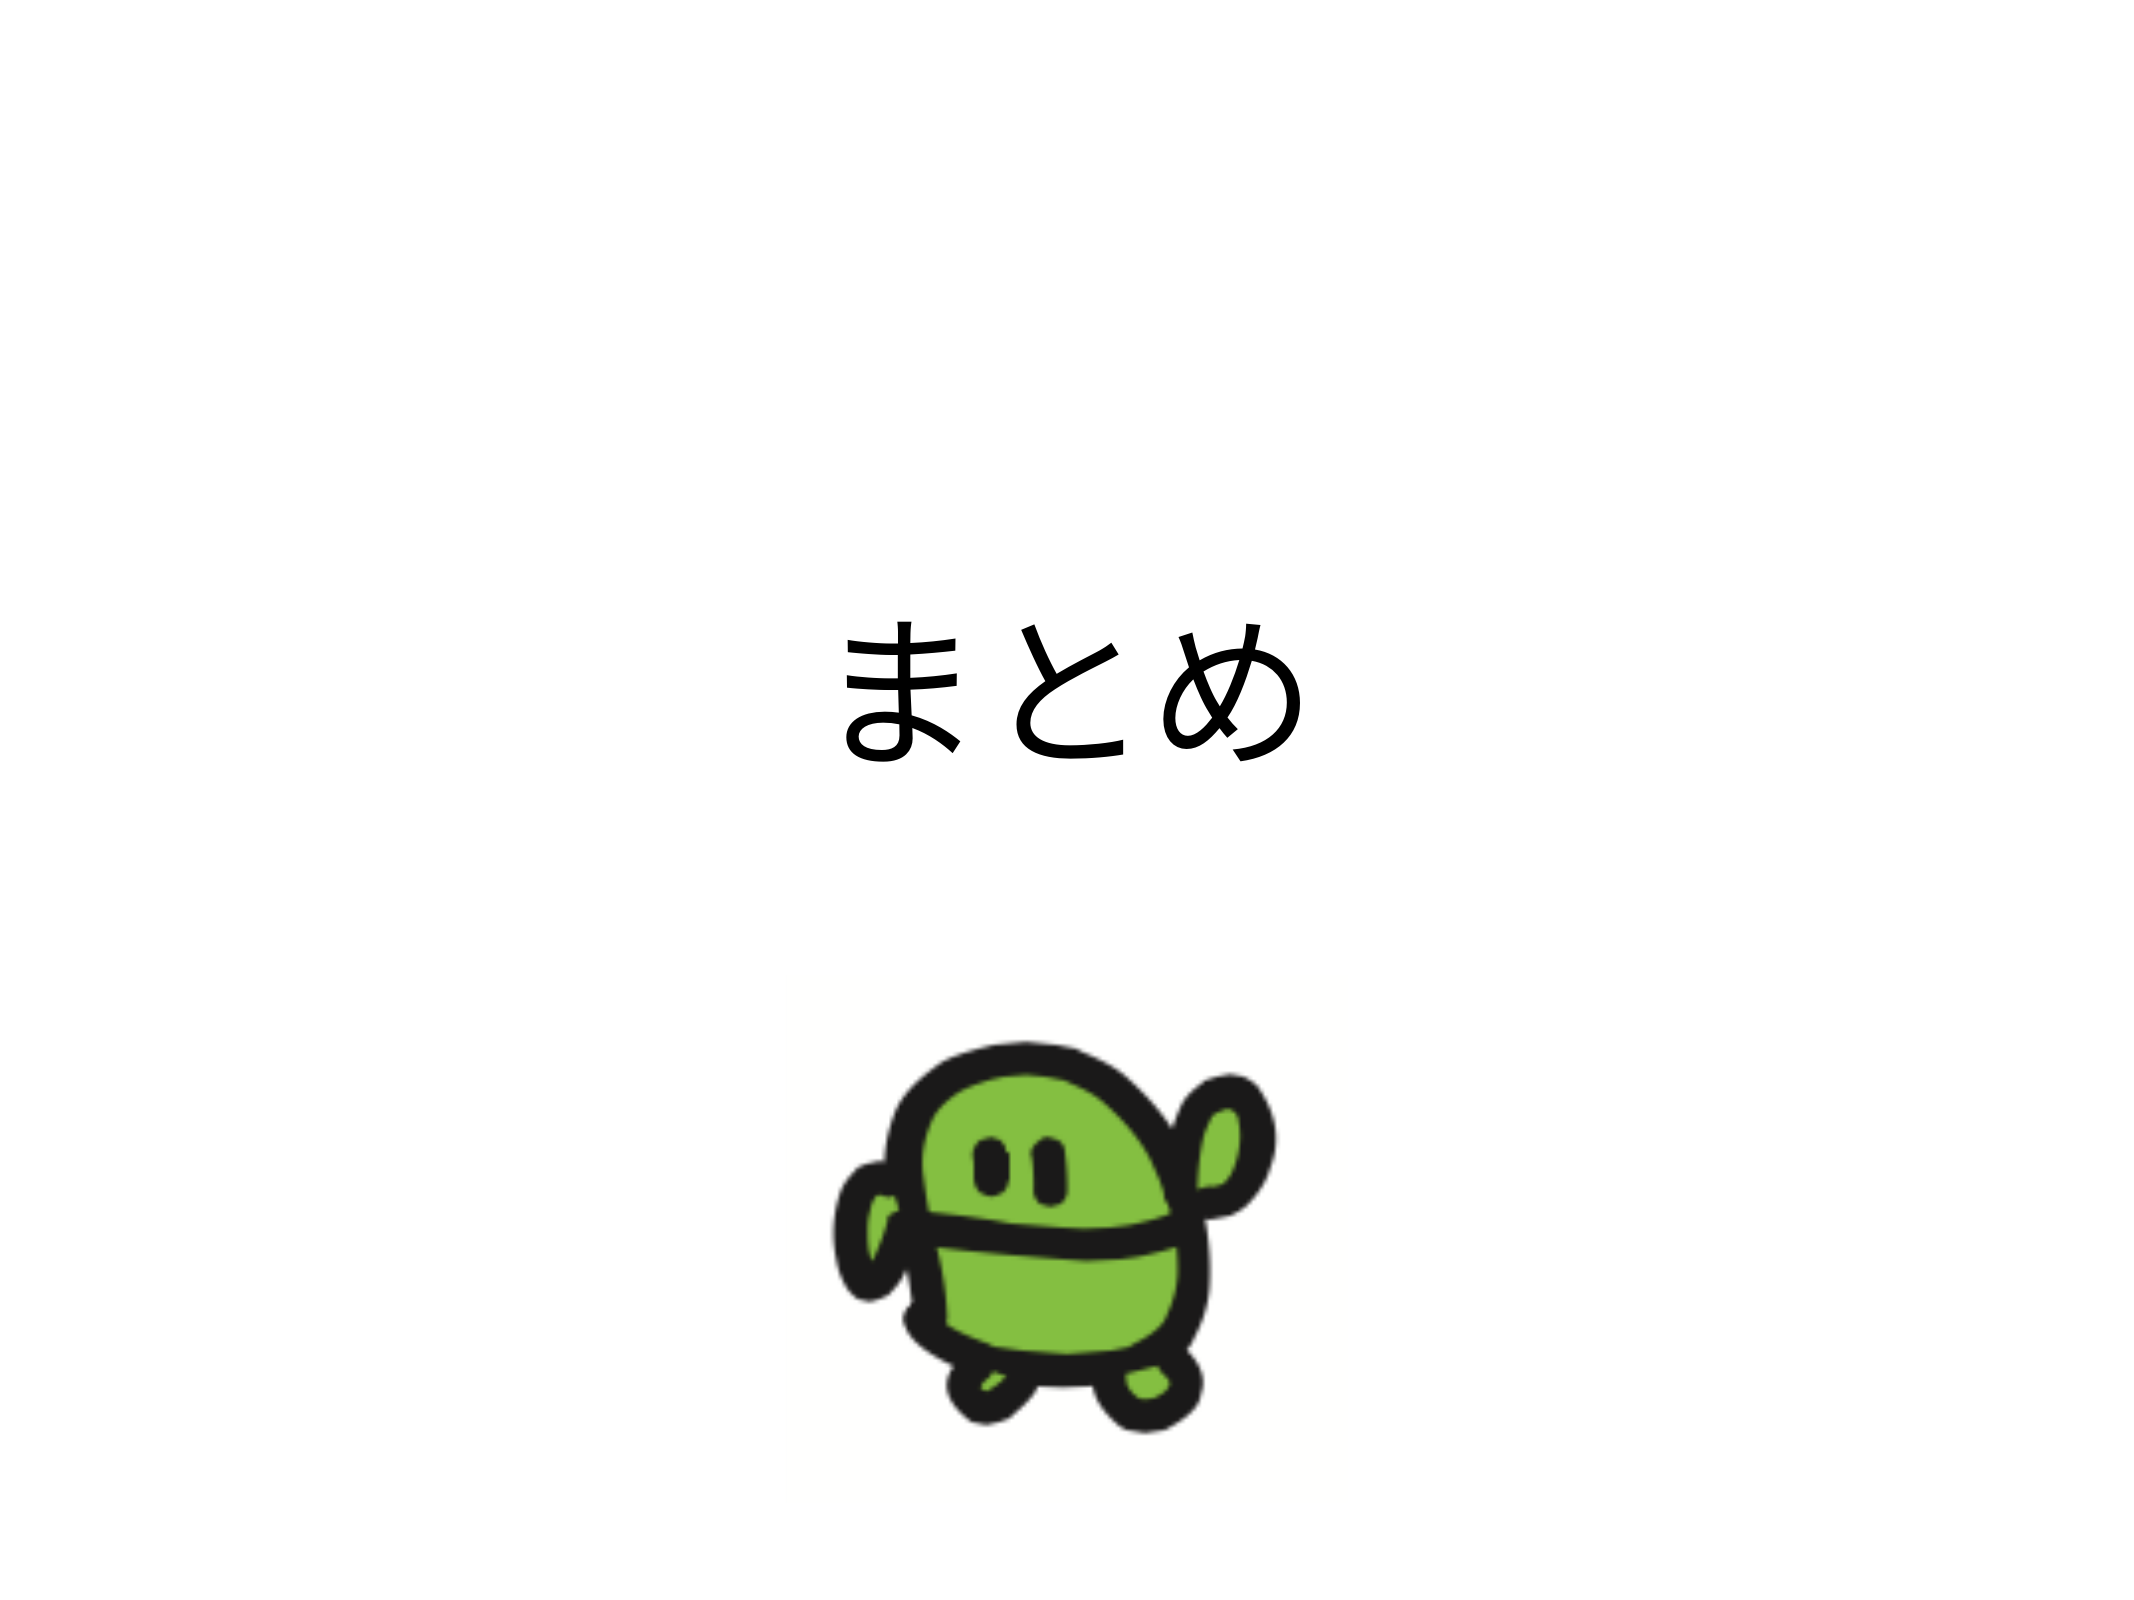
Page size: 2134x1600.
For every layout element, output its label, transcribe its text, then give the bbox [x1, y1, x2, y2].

title まとめ [21, 509, 2113, 866]
picture [785, 975, 1348, 1503]
